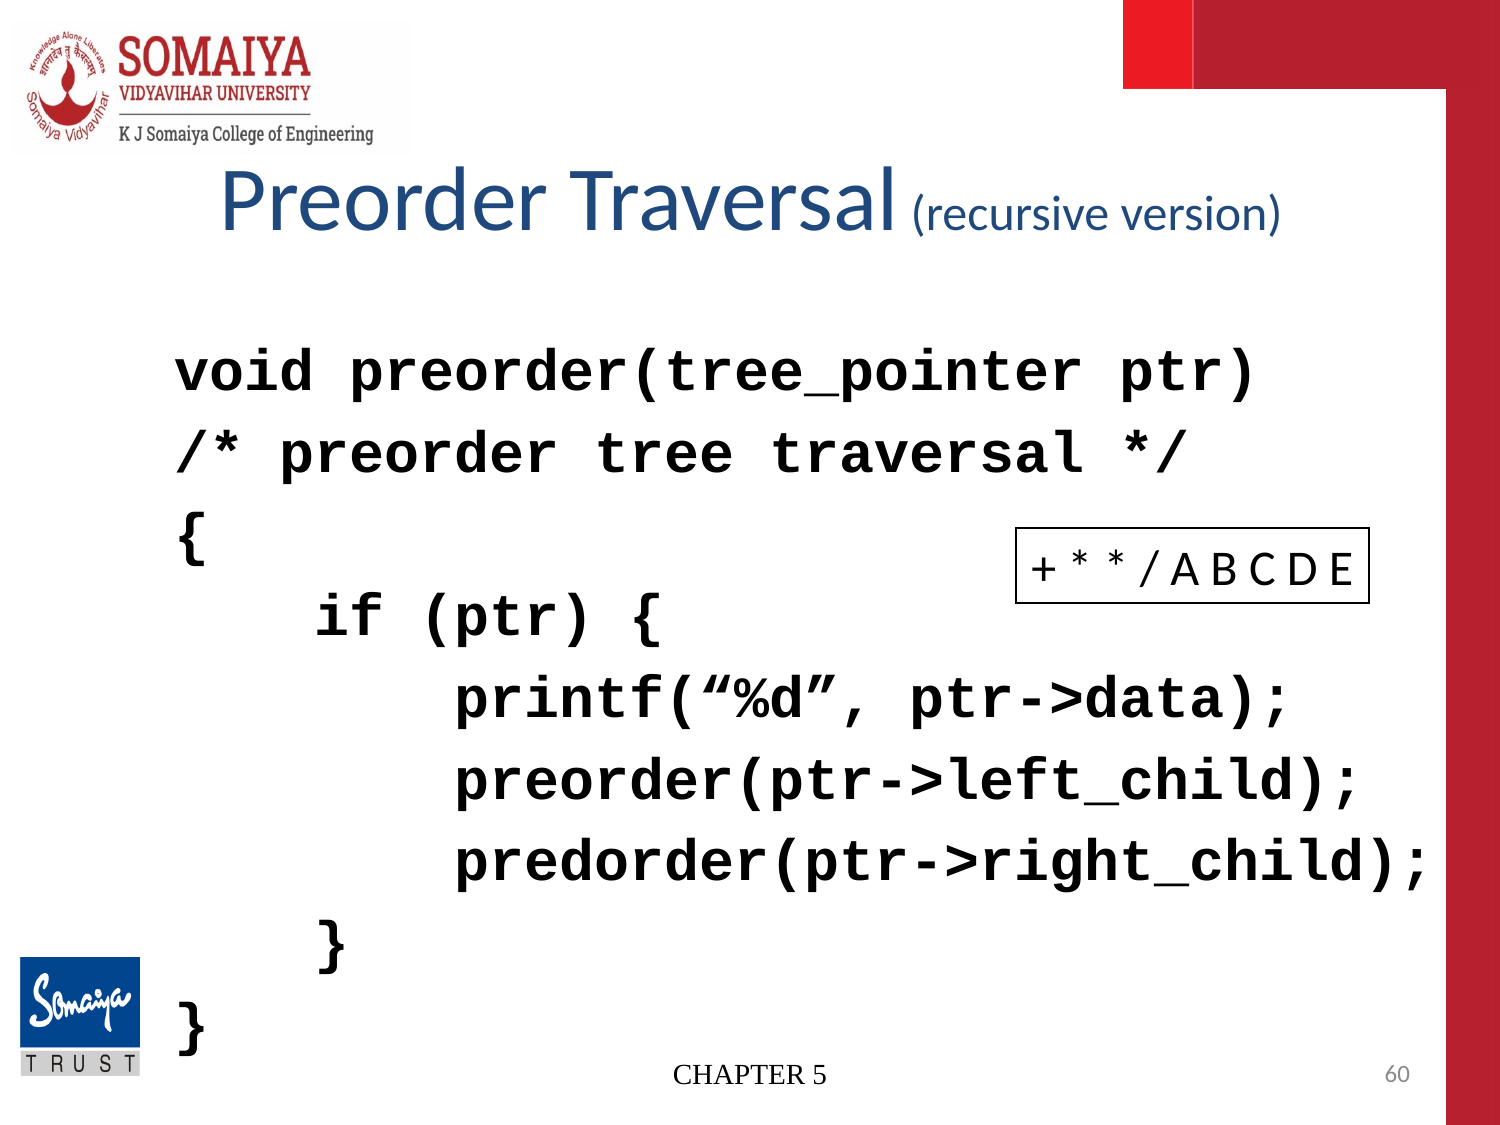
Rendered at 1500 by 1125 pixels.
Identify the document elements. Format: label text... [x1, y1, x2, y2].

picture [20, 956, 140, 1076]
picture [11, 21, 412, 156]
picture [1123, 0, 1500, 1125]
text_box void preorder(tree_pointer ptr) /* preorder tree traversal */ { if (ptr) { printf(“%d”, ptr->data); preorder(ptr->left_child); predorder(ptr->right_child); } } [159, 324, 1440, 1000]
footer CHAPTER 5 [512, 1042, 988, 1103]
slide_number 60 [1074, 1042, 1425, 1103]
text_box + * * / A B C D E [1016, 528, 1370, 604]
text_box Preorder Traversal (recursive version) [0, 99, 1440, 288]
